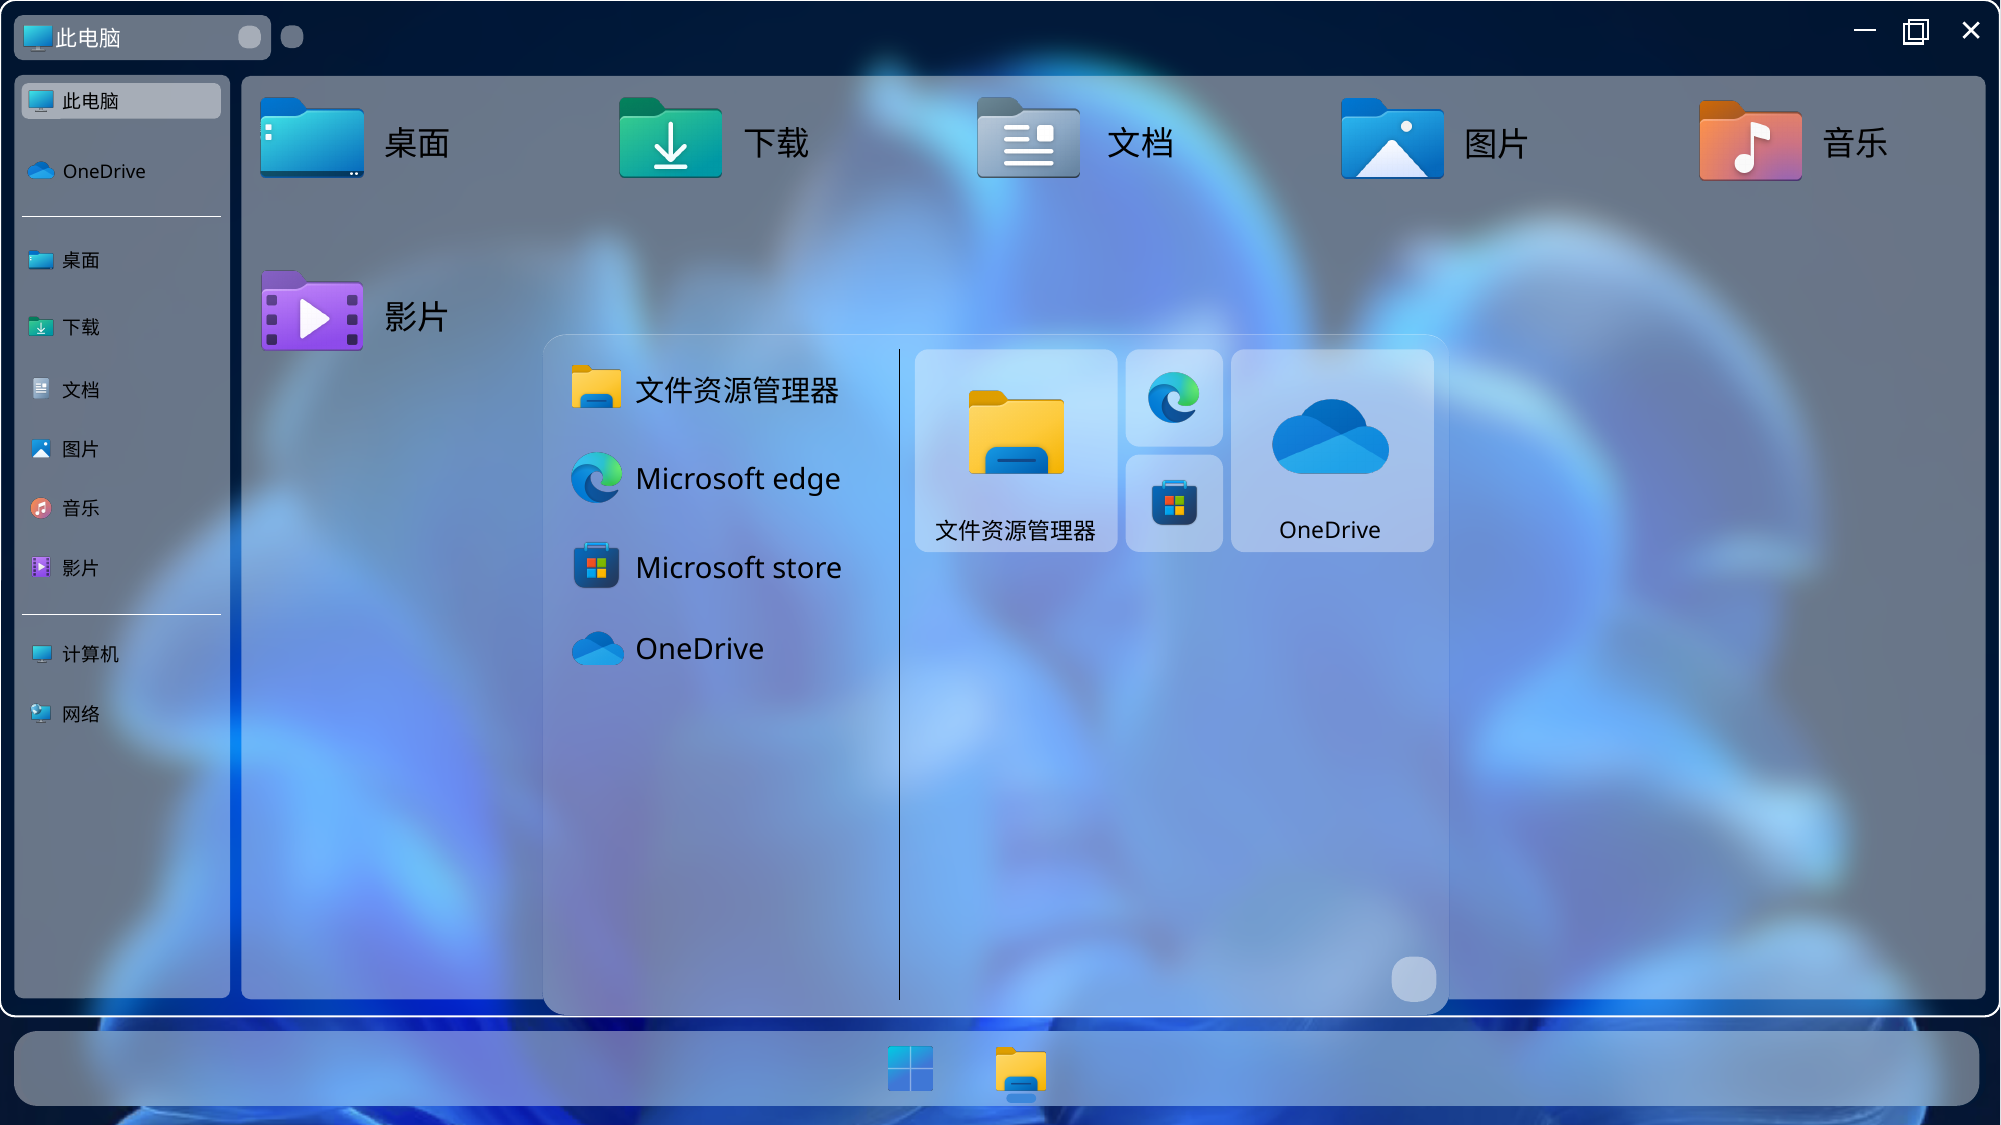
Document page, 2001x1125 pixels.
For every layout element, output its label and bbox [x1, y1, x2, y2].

text_box [542, 334, 1450, 1016]
picture [0, 0, 2001, 1125]
